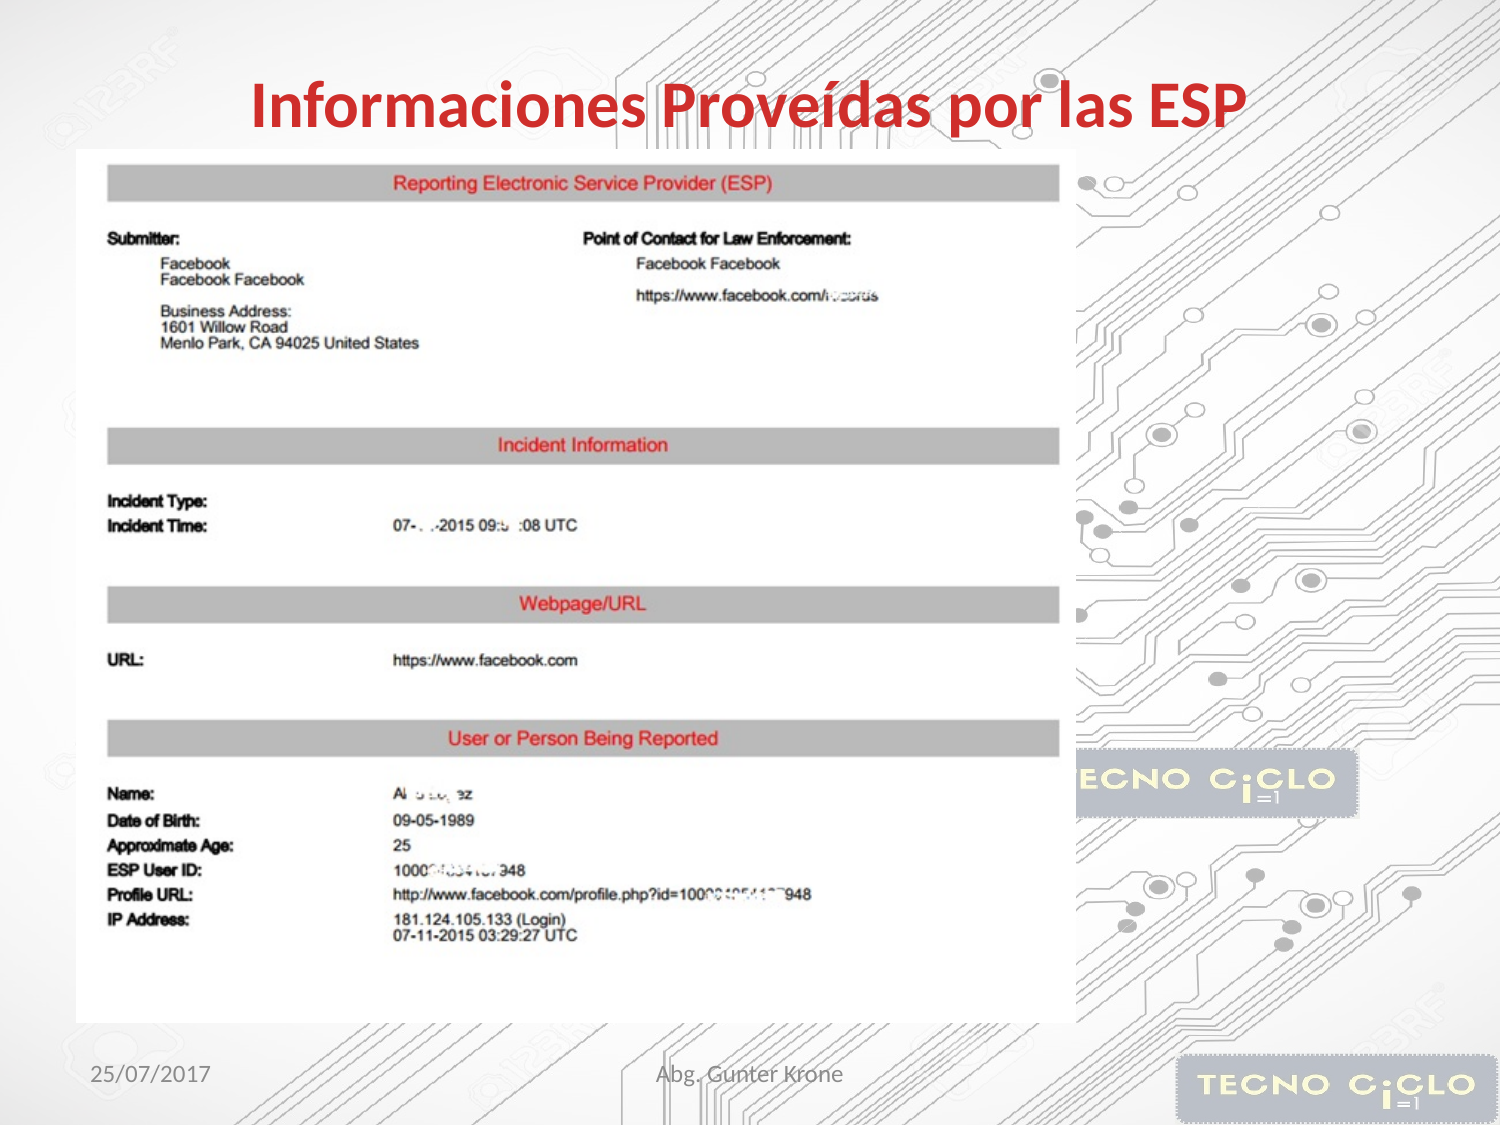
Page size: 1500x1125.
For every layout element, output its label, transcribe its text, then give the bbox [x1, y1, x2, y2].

text_box Informaciones Proveídas por las ESP [29, 53, 1471, 149]
text_box [1081, 337, 1402, 810]
picture [76, 149, 1076, 1023]
text_box [1280, 524, 1337, 585]
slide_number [75, 1042, 425, 1103]
footer Abg. Gunter Krone [512, 1042, 988, 1103]
